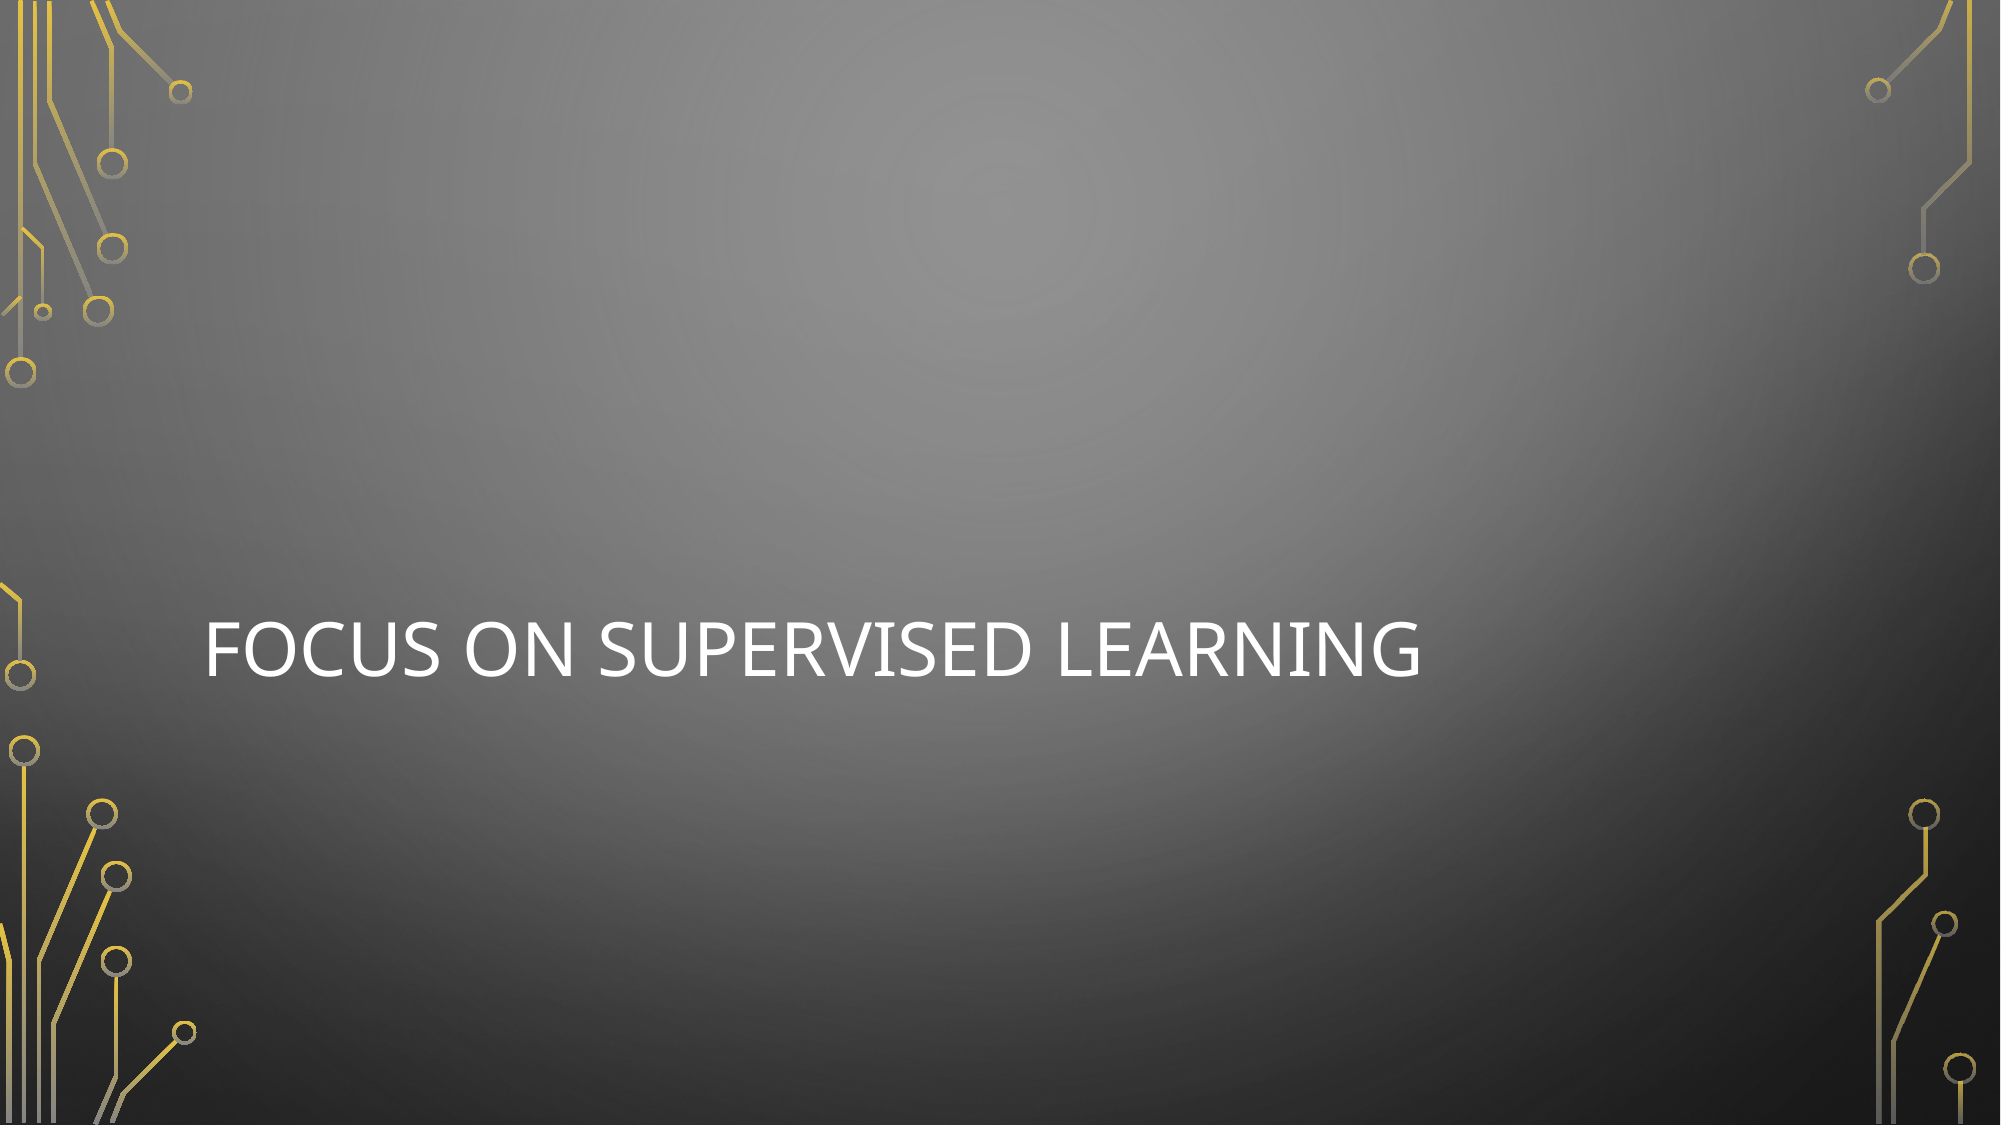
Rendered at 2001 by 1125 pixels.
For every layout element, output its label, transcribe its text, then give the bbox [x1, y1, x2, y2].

title Focus on Supervised Learning [187, 232, 1813, 701]
